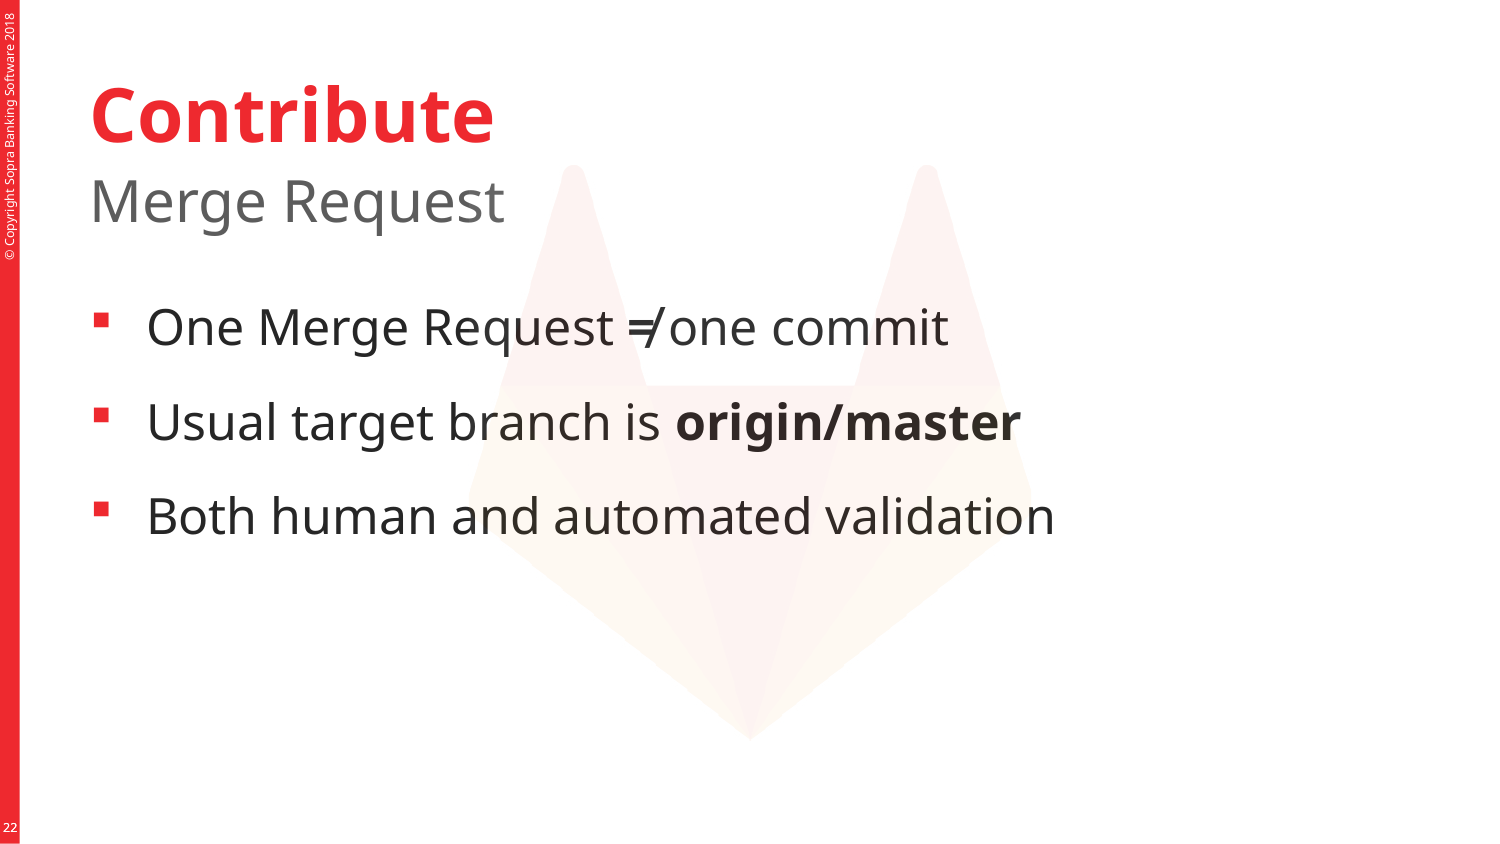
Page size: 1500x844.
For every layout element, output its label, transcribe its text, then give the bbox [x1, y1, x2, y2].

text_box [467, 164, 1033, 743]
title Contribute [75, 66, 1425, 161]
list One Merge Request ≠ one commit Usual target branch is origin/master Both human and automated validation [75, 292, 1425, 810]
list Merge Request [75, 161, 1425, 225]
